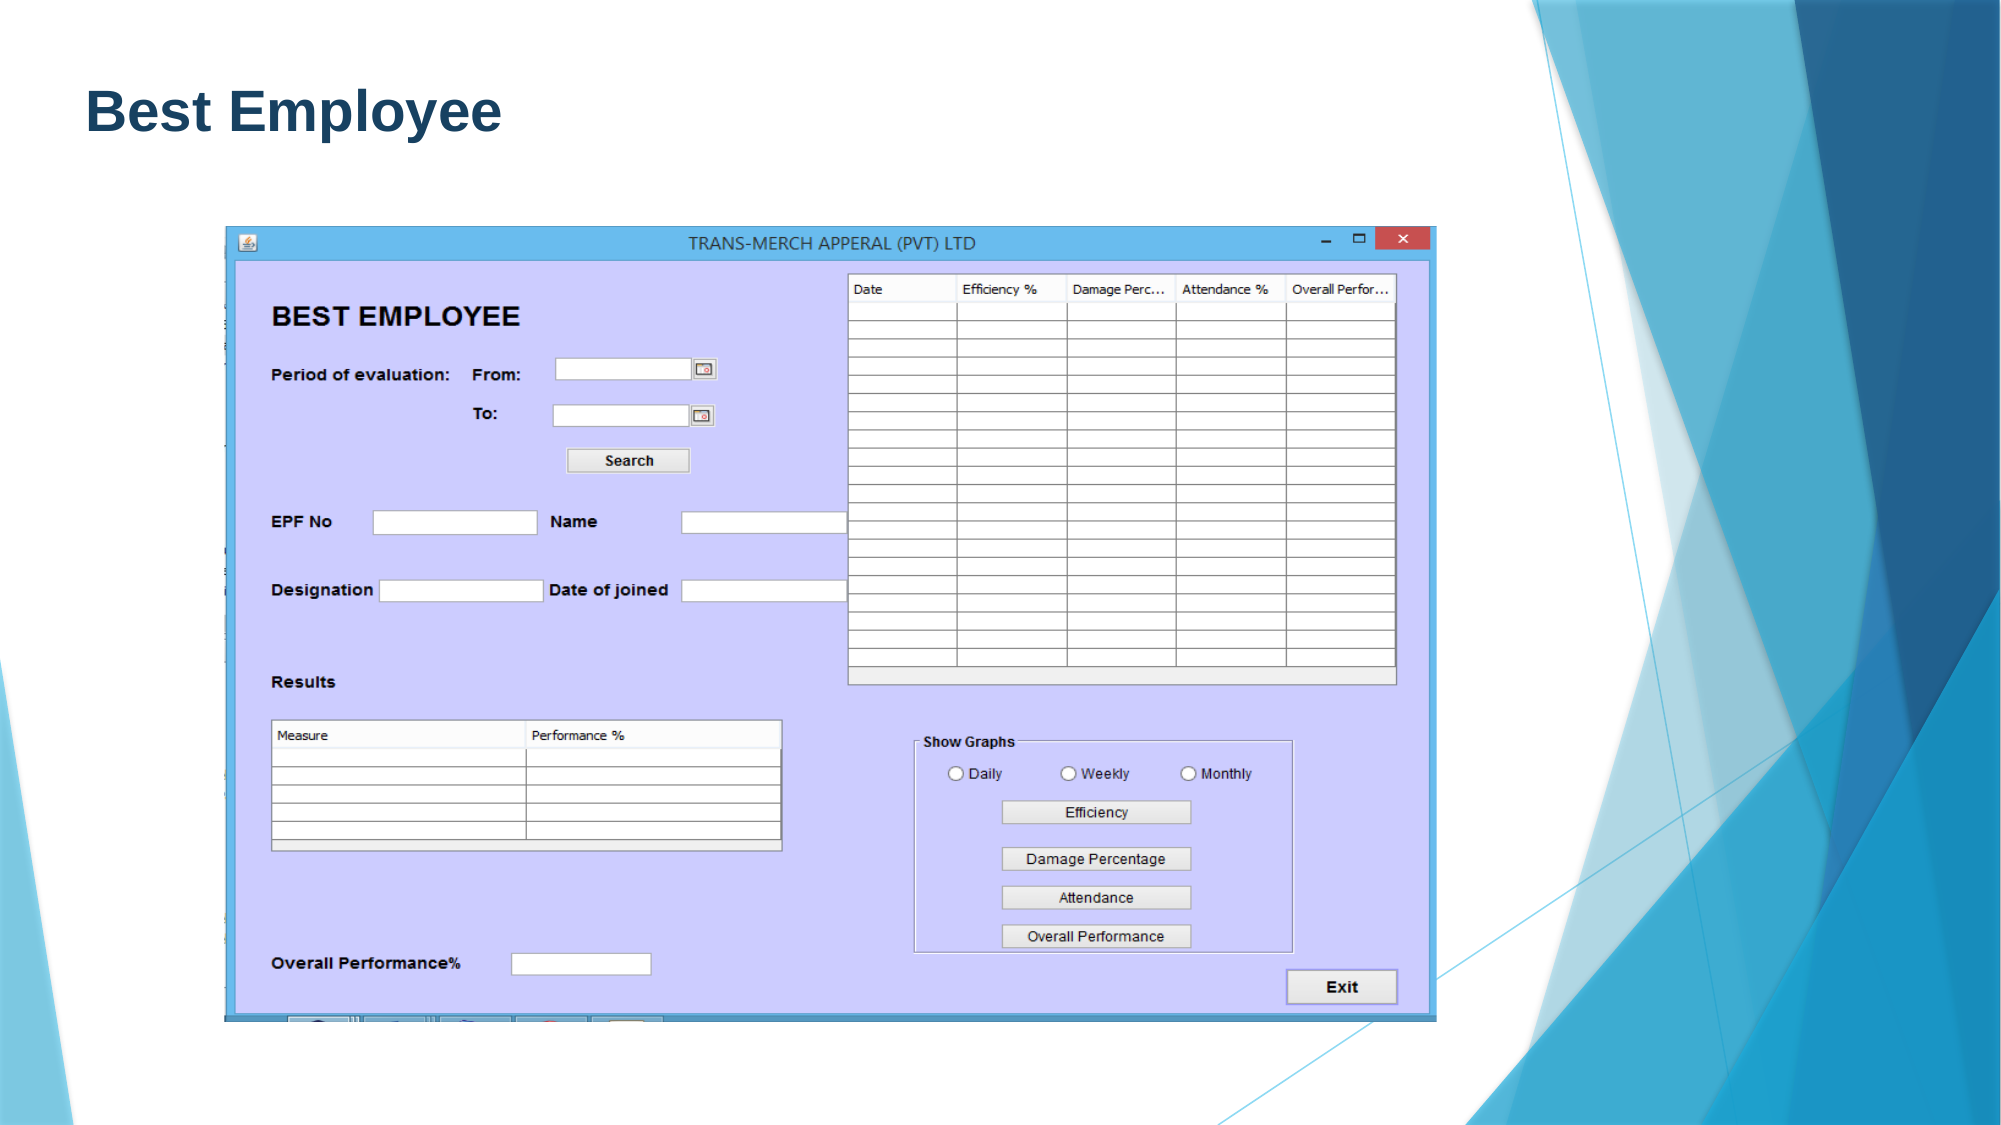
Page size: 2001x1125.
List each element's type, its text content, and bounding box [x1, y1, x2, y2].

picture [223, 225, 1438, 1023]
text_box Best Employee [70, 65, 519, 151]
